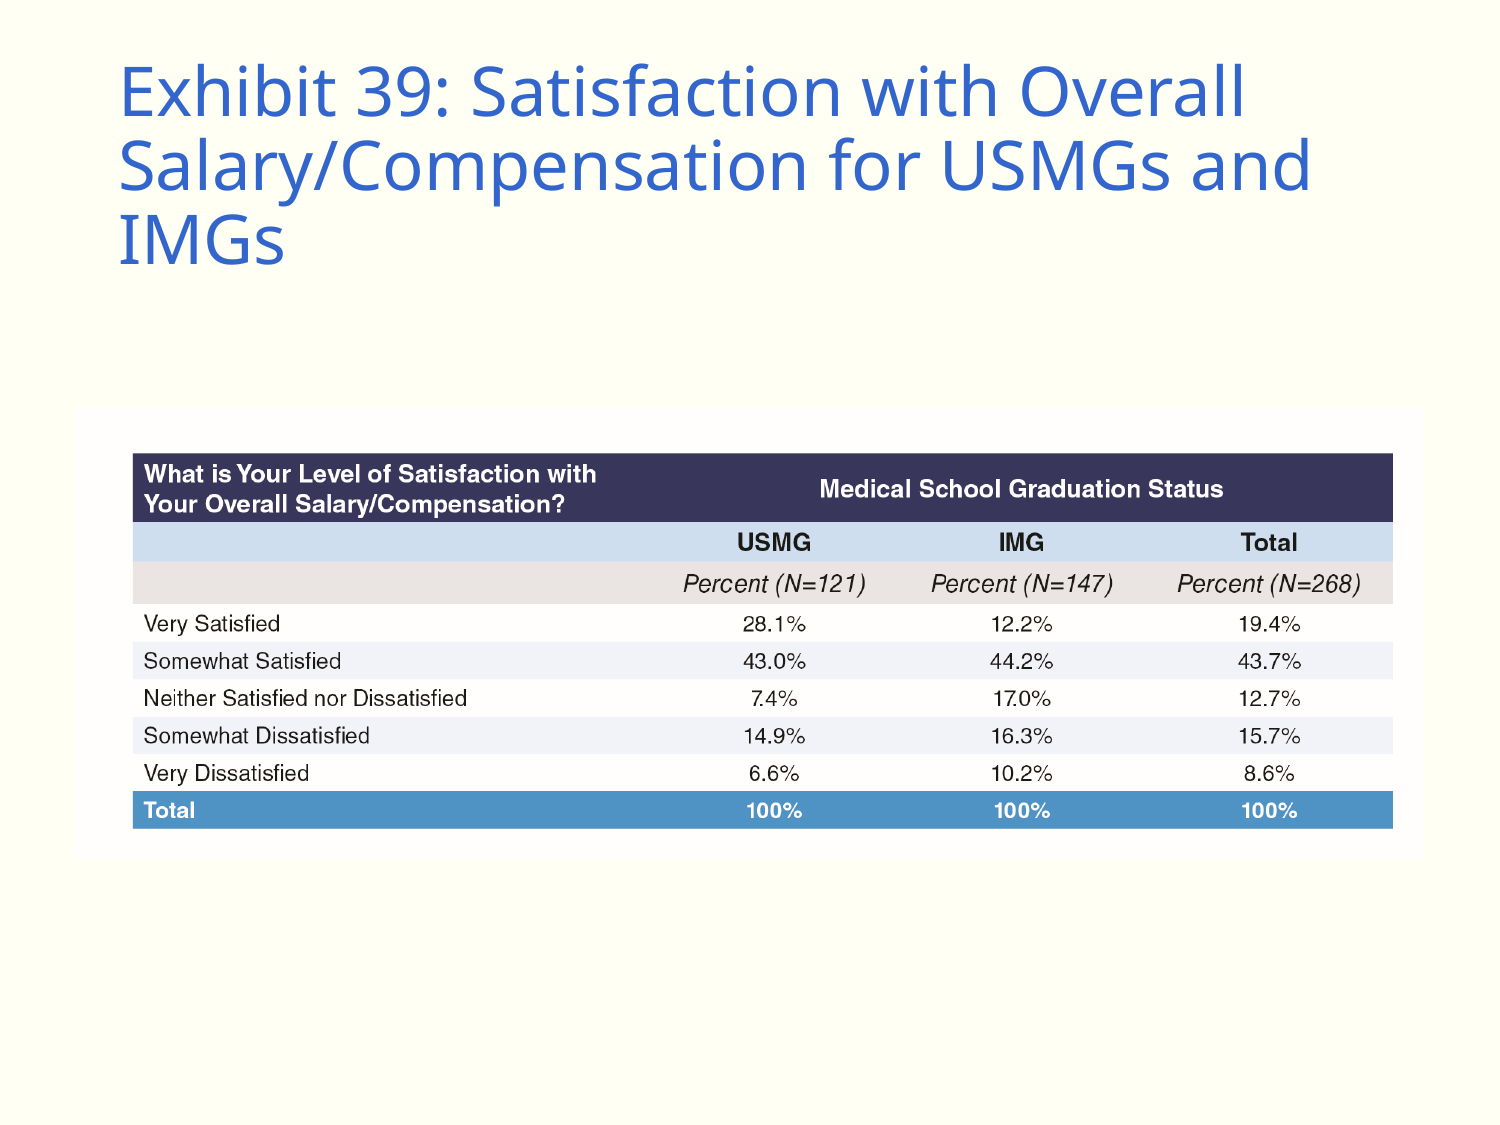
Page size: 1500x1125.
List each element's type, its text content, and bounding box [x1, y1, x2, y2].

title Exhibit 39: Satisfaction with Overall Salary/Compensation for USMGs and IMGs [103, 59, 1397, 278]
picture [74, 408, 1425, 859]
